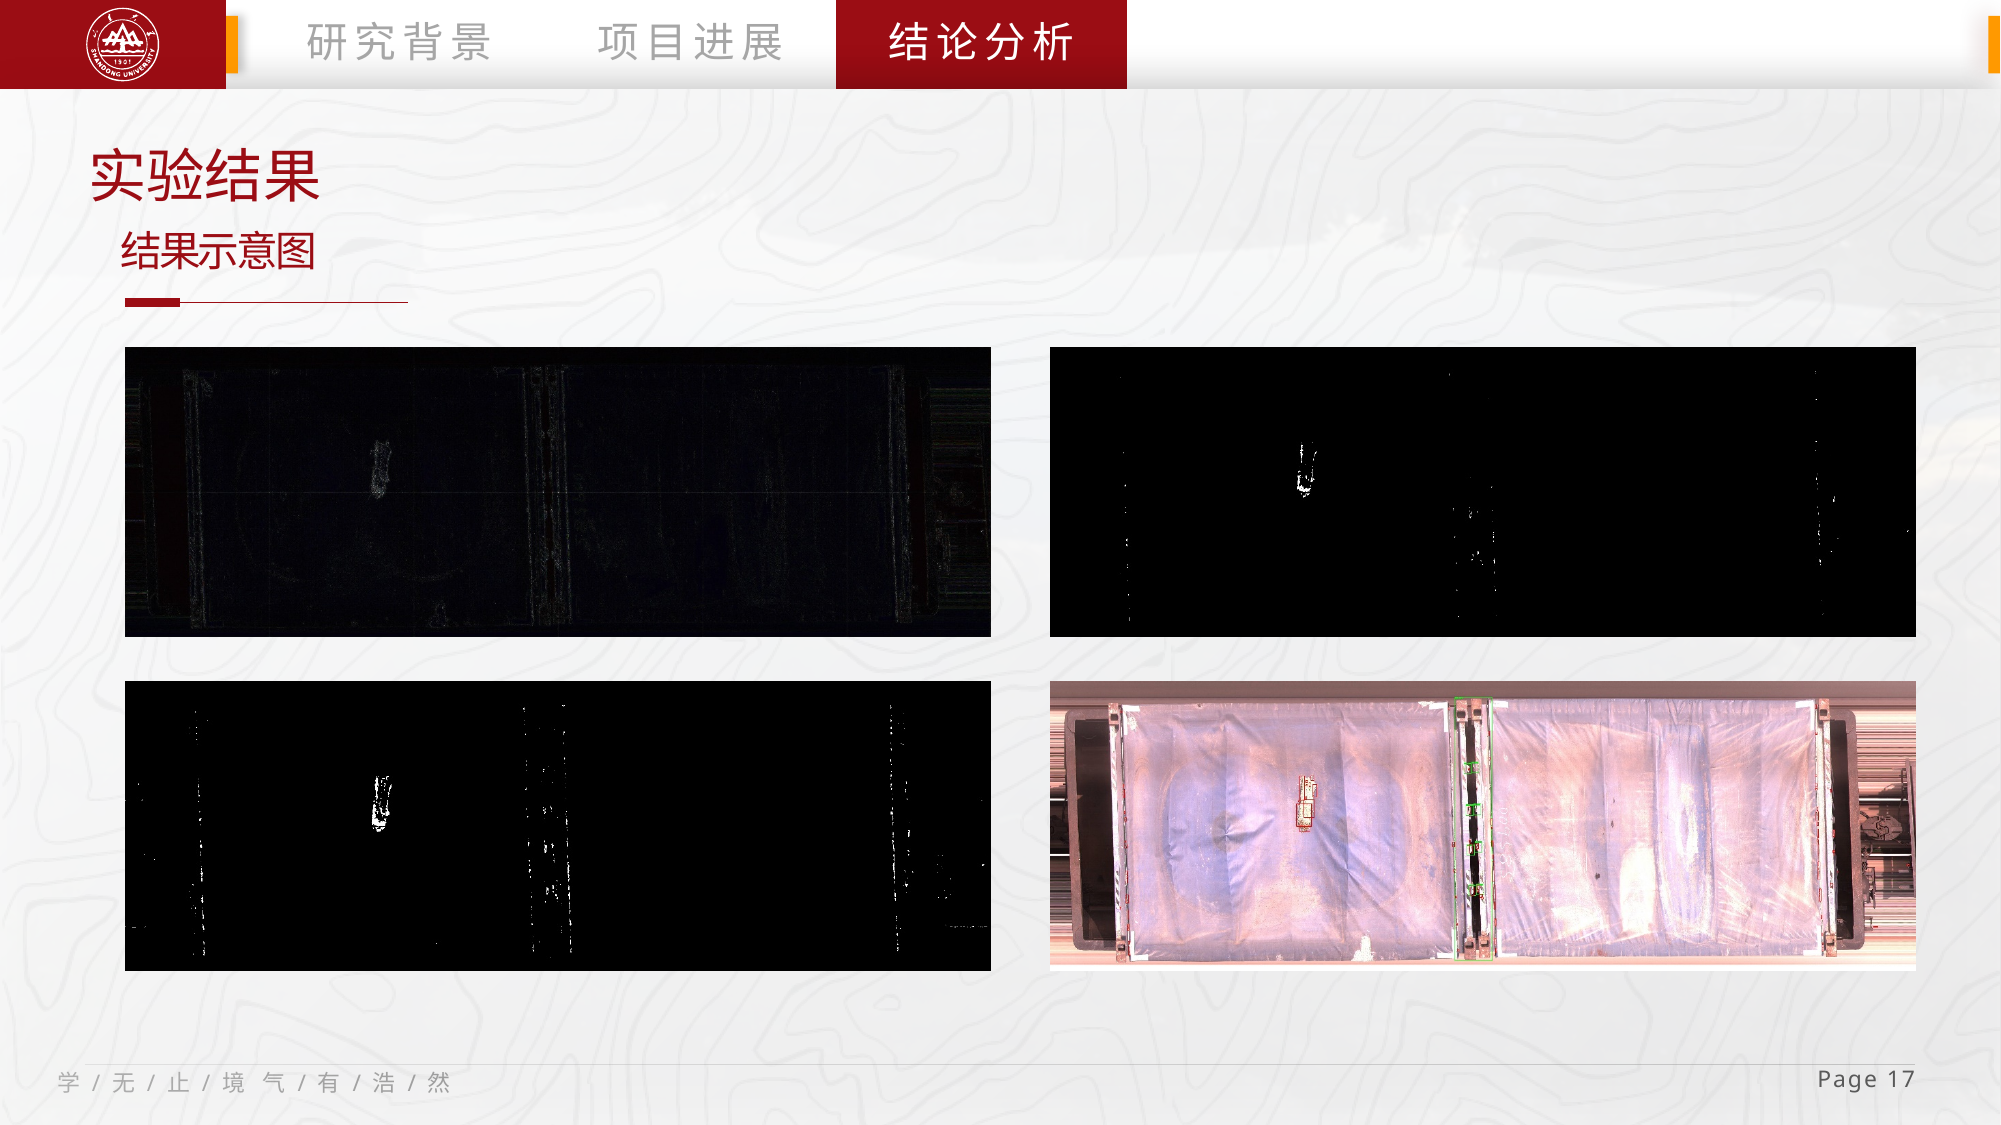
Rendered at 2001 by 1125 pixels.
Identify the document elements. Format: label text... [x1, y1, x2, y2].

picture [124, 681, 991, 971]
text_box 实验结果 [73, 131, 337, 216]
list 项目进展 [544, 14, 835, 75]
slide_number Page 17 [1765, 1056, 1916, 1104]
picture [1050, 681, 1916, 971]
list 结论分析 [835, 14, 1127, 75]
picture [124, 347, 991, 637]
text_box 结果示意图 [105, 217, 332, 282]
list 研究背景 [253, 14, 544, 75]
picture [1050, 347, 1916, 637]
